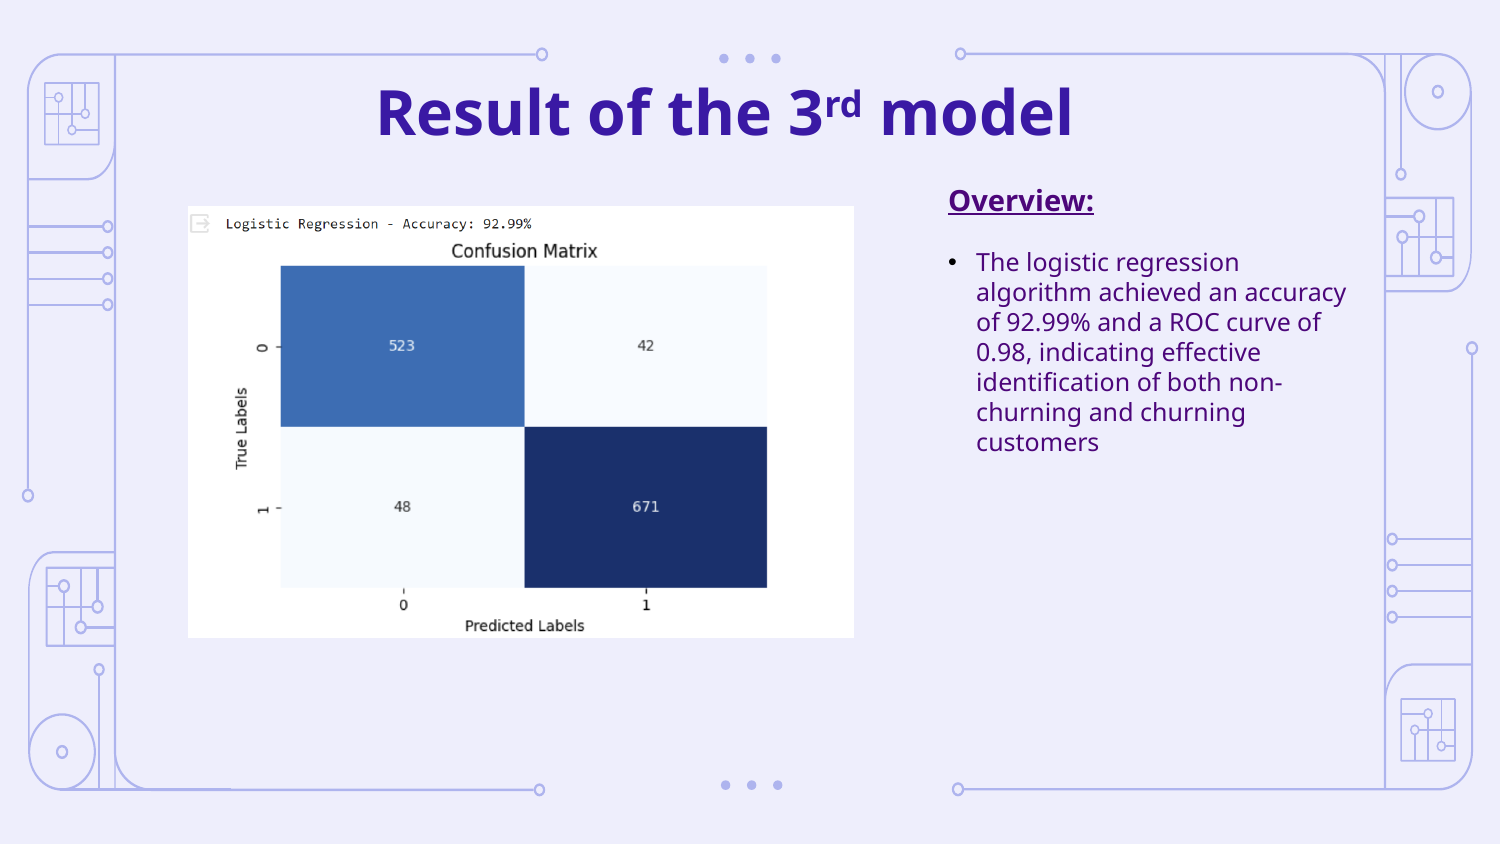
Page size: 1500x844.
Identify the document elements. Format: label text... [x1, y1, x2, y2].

text_box Overview: The logistic regression algorithm achieved an accuracy of 92.99% and a ROC curve of 0.98, indicating effective identification of both non-churning and churning customers [933, 174, 1373, 464]
title Result of the 3rd model [360, 58, 1500, 153]
picture [188, 206, 854, 638]
